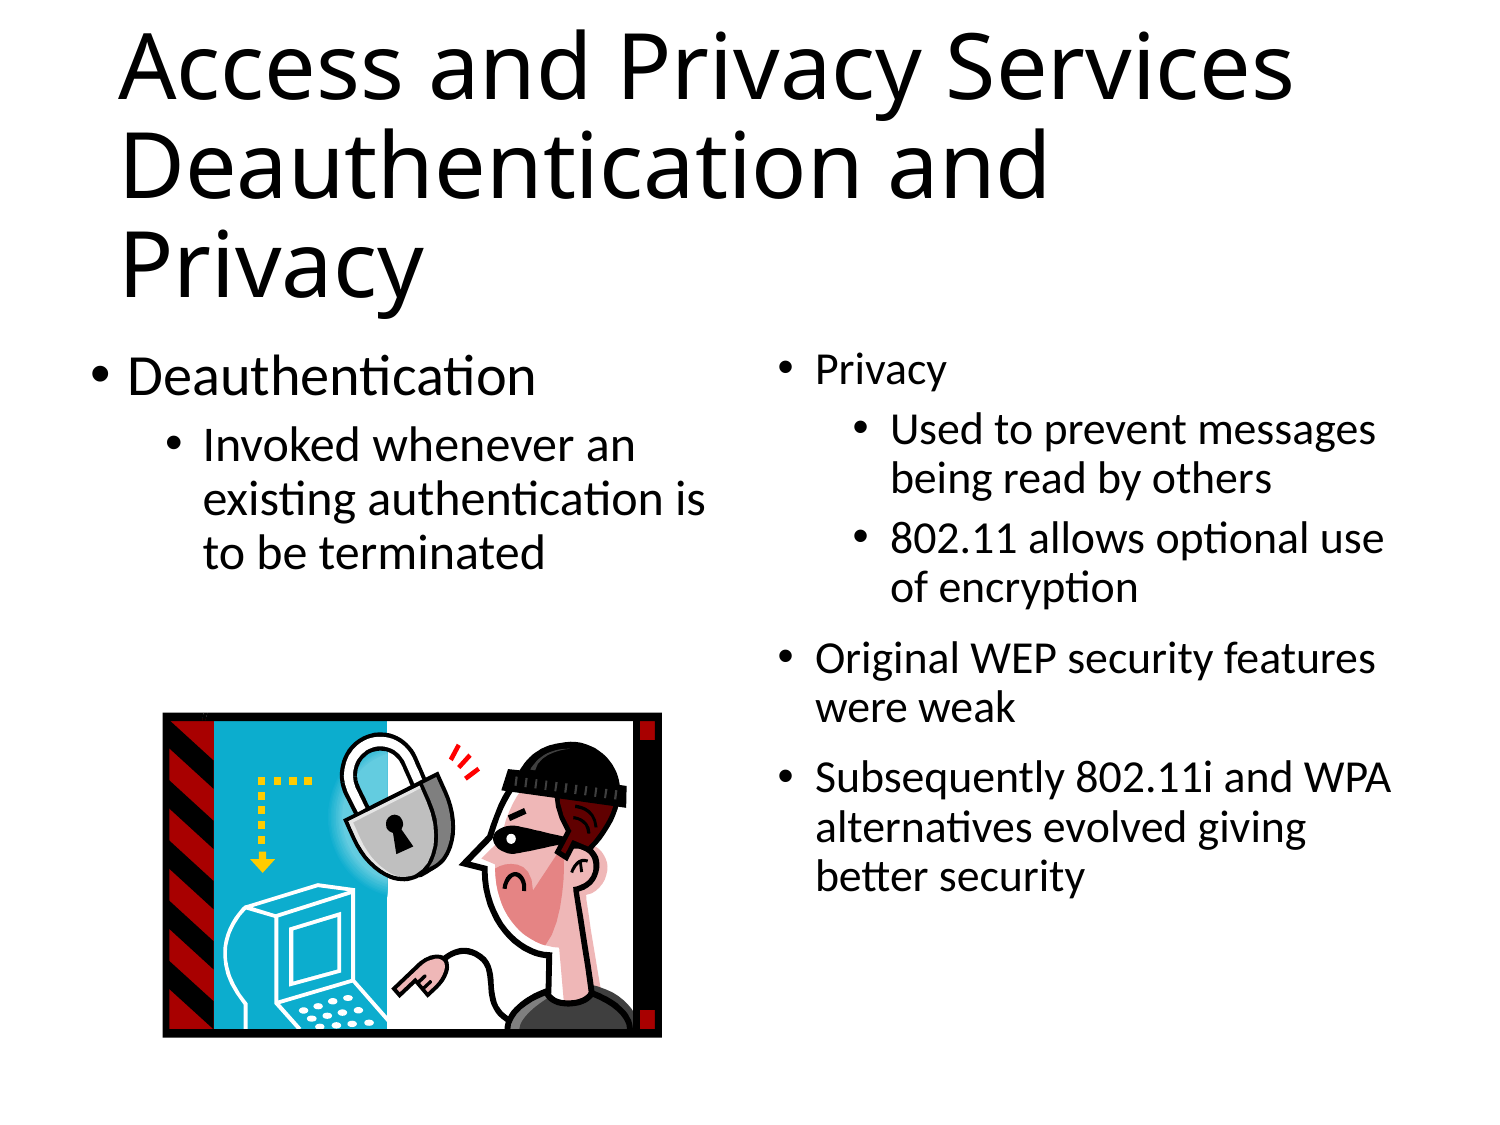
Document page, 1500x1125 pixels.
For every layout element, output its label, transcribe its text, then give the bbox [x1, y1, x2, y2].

title Access and Privacy Services Deauthentication and Privacy [103, 59, 1397, 278]
list Privacy Used to prevent messages being read by others 802.11 allows optional use of encryption Original WEP security features were weak Subsequently 802.11i and WPA alternatives evolved giving better security [762, 337, 1425, 1069]
list Deauthentication Invoked whenever an existing authentication is to be terminated [75, 337, 738, 1069]
picture [162, 712, 662, 1038]
